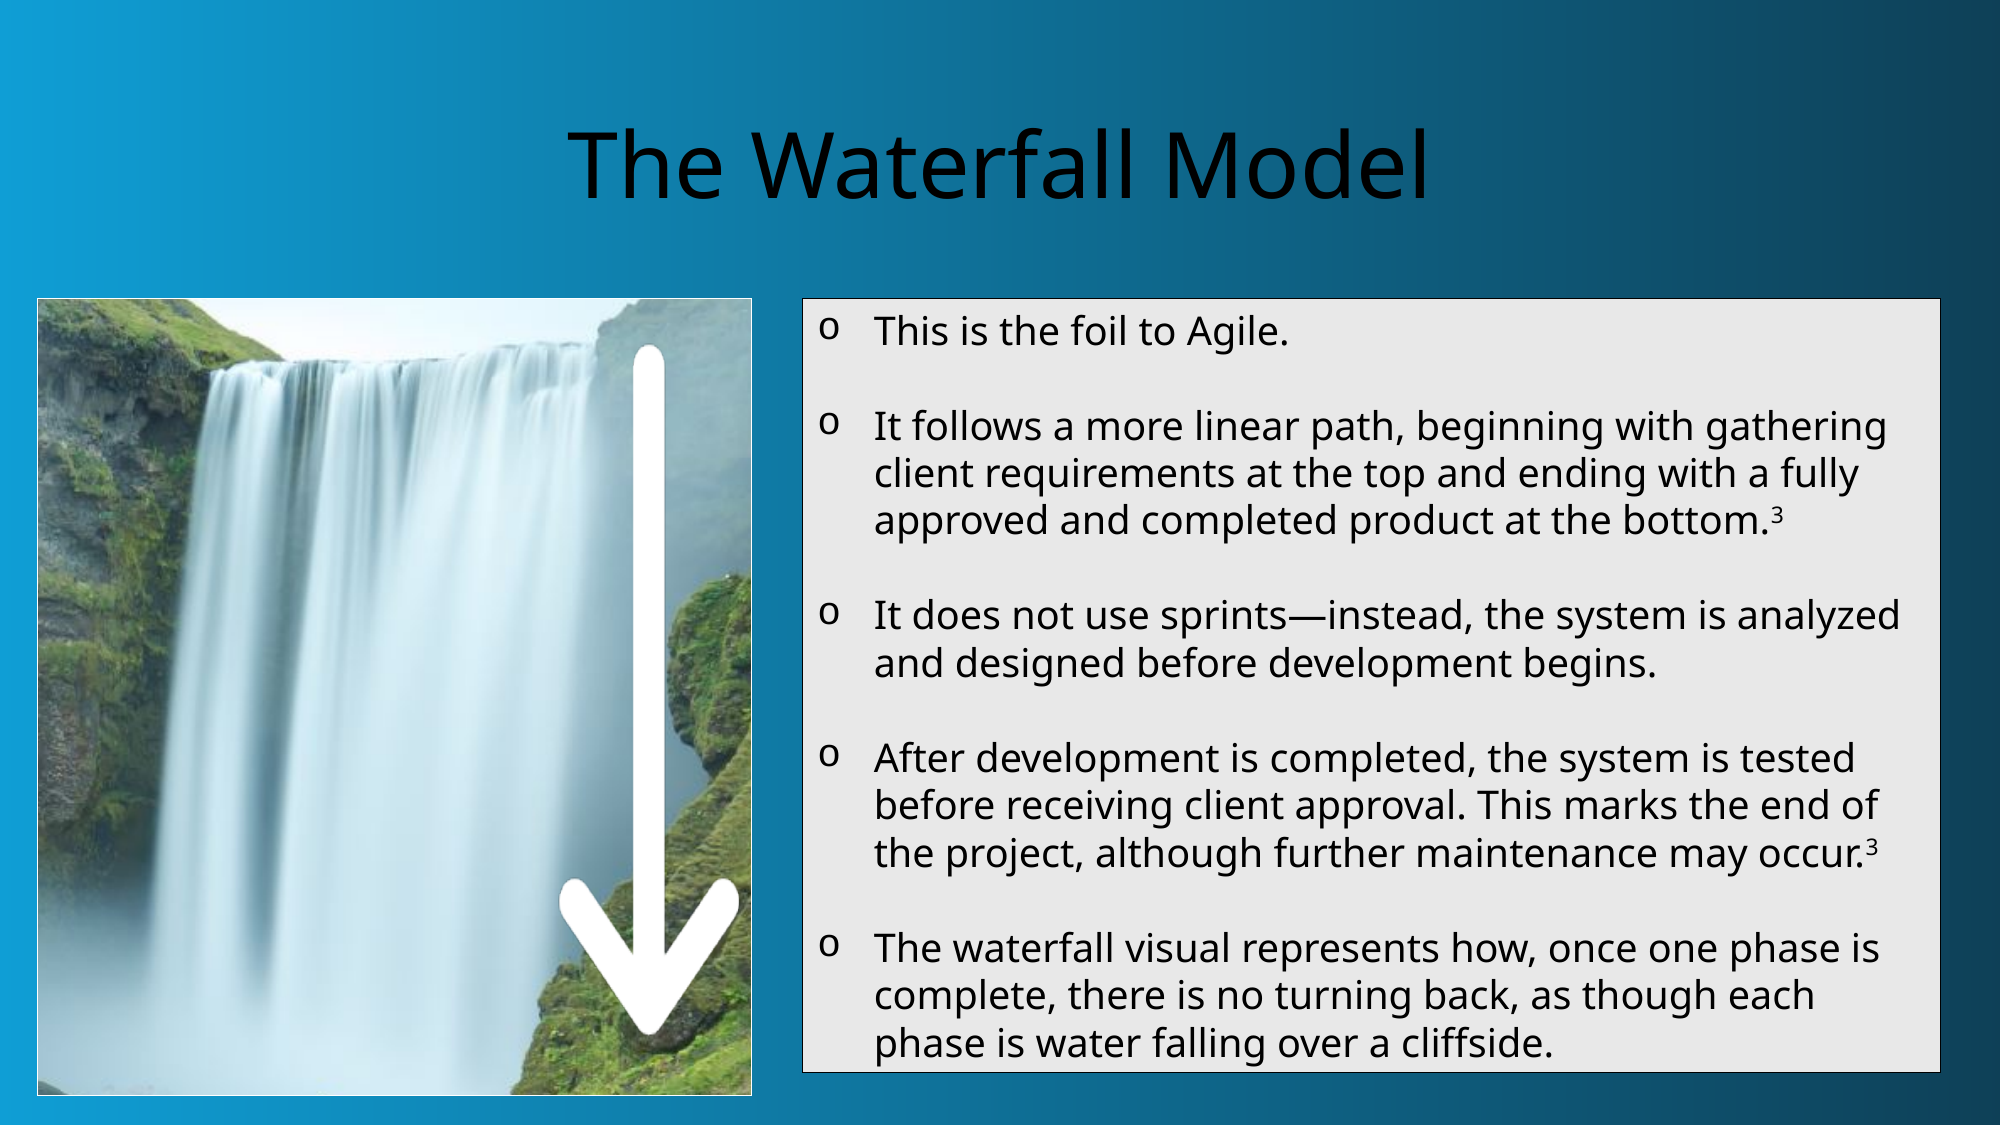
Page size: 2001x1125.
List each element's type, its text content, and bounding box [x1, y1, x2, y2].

title The Waterfall Model [137, 59, 1863, 278]
text_box This is the foil to Agile. It follows a more linear path, beginning with gathering client requirements at the top and ending with a fully approved and completed product at the bottom.3 It does not use sprints—instead, the system is analyzed and designed before development begins. After development is completed, the system is tested before receiving client approval. This marks the end of the project, although further maintenance may occur.3 The waterfall visual represents how, once one phase is complete, there is no turning back, as though each phase is water falling over a cliffside. [802, 298, 1941, 1073]
picture [38, 297, 1026, 1096]
